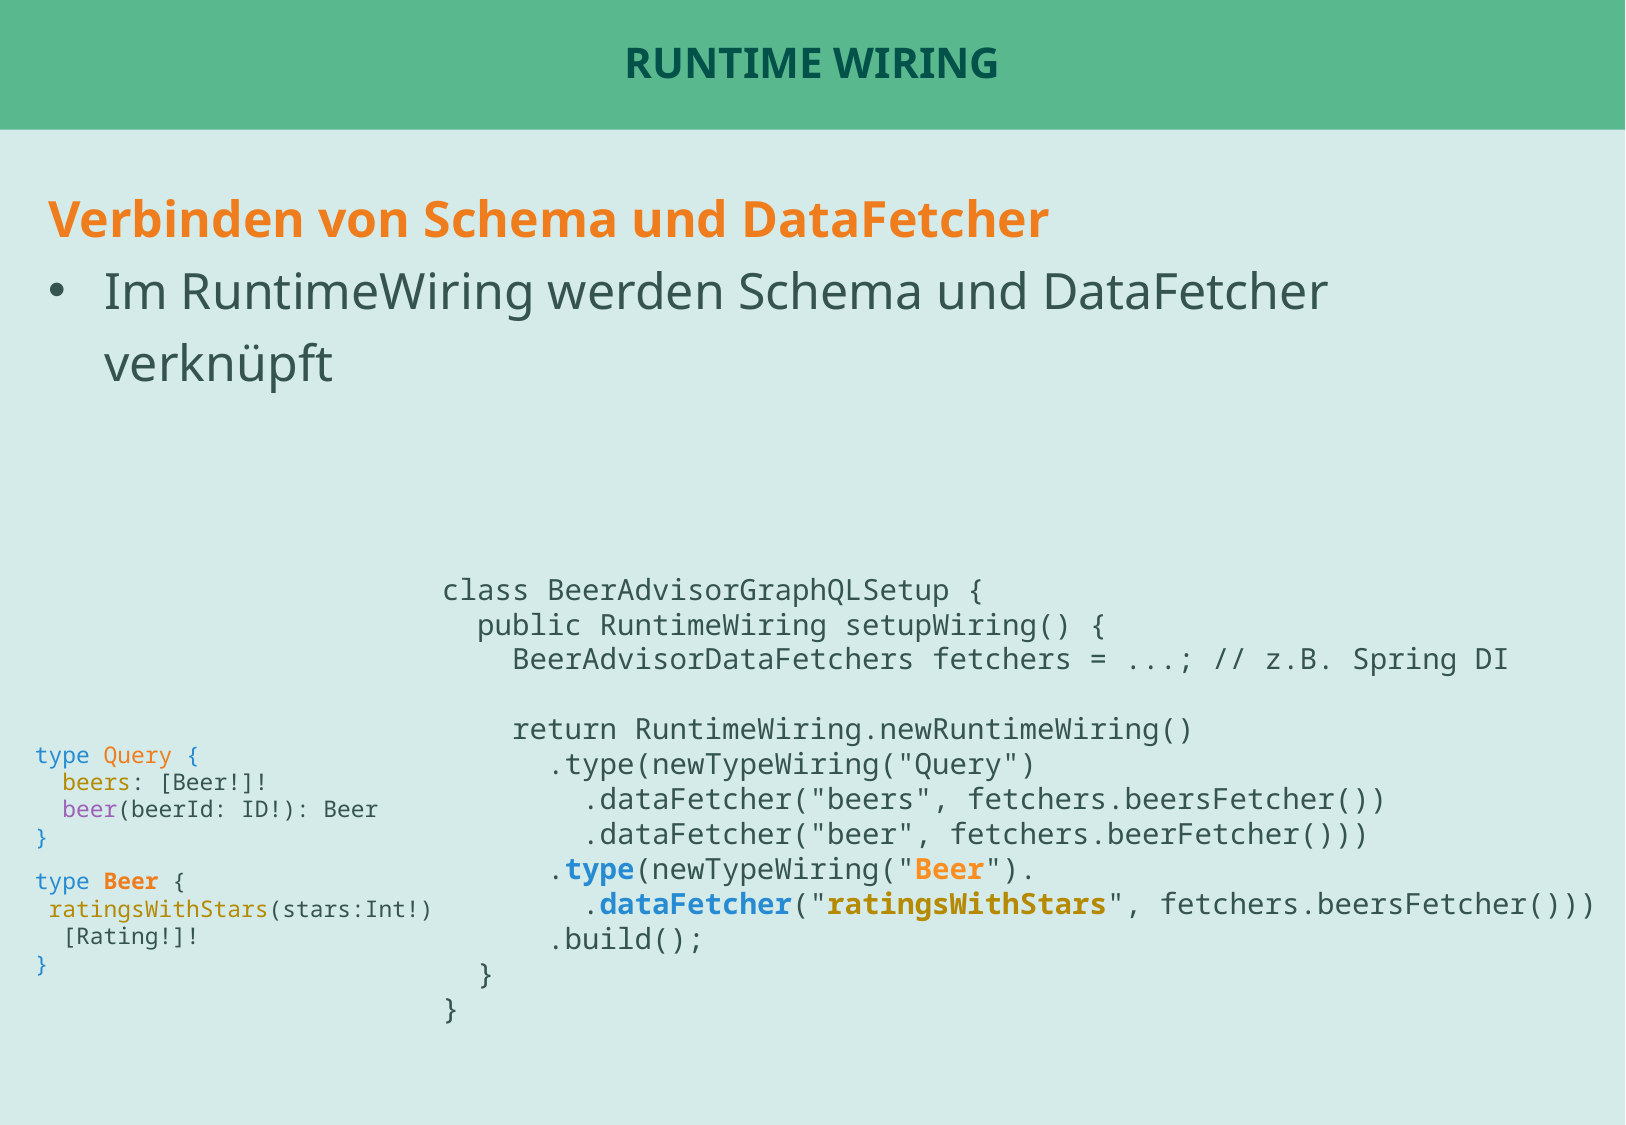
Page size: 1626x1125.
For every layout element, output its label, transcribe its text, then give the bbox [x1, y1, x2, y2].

text_box type Beer { ratingsWithStars(stars:Int!) [Rating!]! } [20, 859, 554, 1012]
title Runtime Wiring [0, 0, 1625, 130]
text_box class BeerAdvisorGraphQLSetup { public RuntimeWiring setupWiring() { BeerAdvisorDataFetchers fetchers = ...; // z.B. Spring DI return RuntimeWiring.newRuntimeWiring() .type(newTypeWiring("Query") .dataFetcher("beers", fetchers.beersFetcher()) .dataFetcher("beer", fetchers.beerFetcher())) .type(newTypeWiring("Beer"). .dataFetcher("ratingsWithStars", fetchers.beersFetcher())) .build(); } } [427, 528, 1625, 1068]
text_box Verbinden von Schema und DataFetcher Im RuntimeWiring werden Schema und DataFetcher verknüpft [33, 168, 1550, 399]
text_box type Query { beers: [Beer!]! beer(beerId: ID!): Beer } [20, 732, 455, 859]
